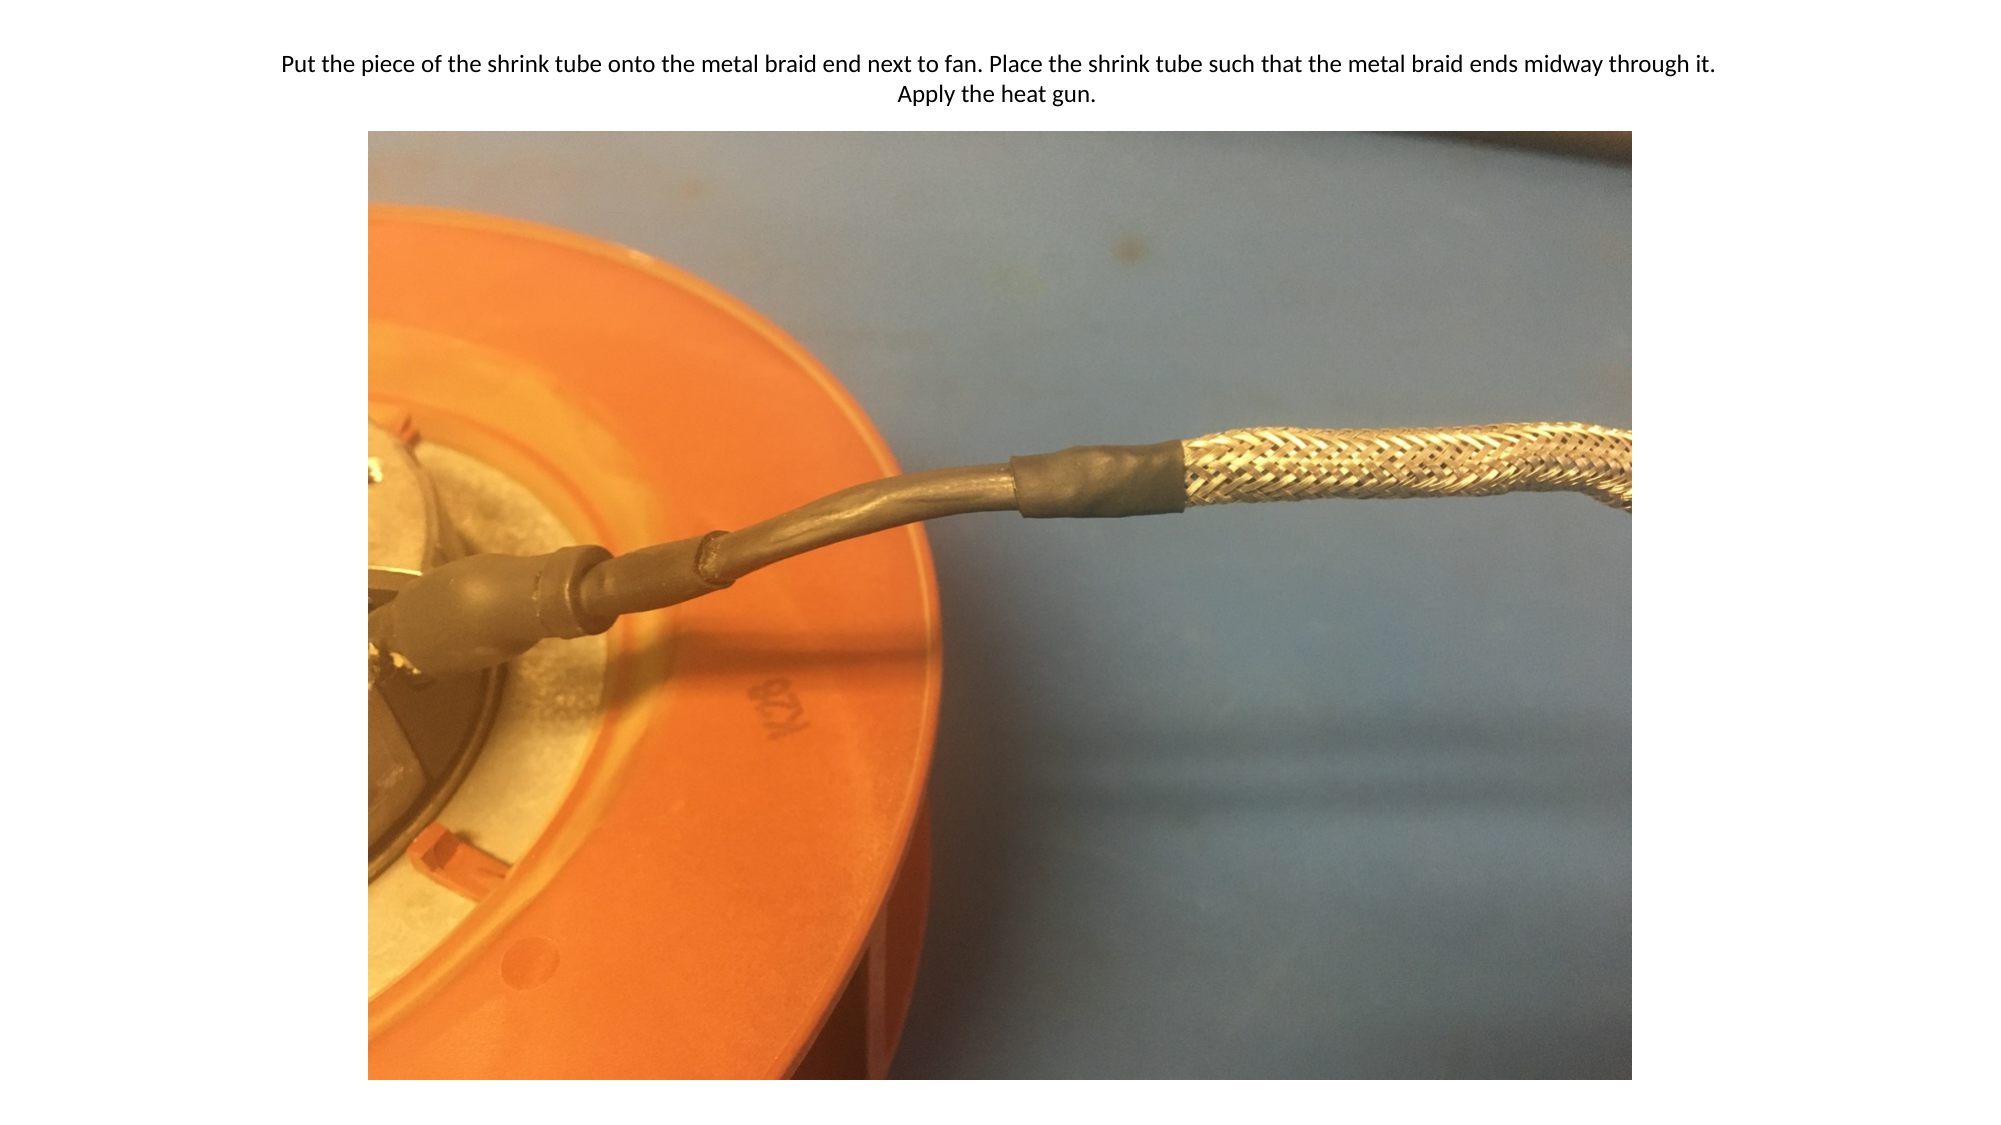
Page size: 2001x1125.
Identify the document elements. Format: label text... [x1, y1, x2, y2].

text_box Put the piece of the shrink tube onto the metal braid end next to fan. Place the shrink tube such that the metal braid ends midway through it. Apply the heat gun. [263, 39, 1737, 115]
picture [368, 131, 1632, 1080]
